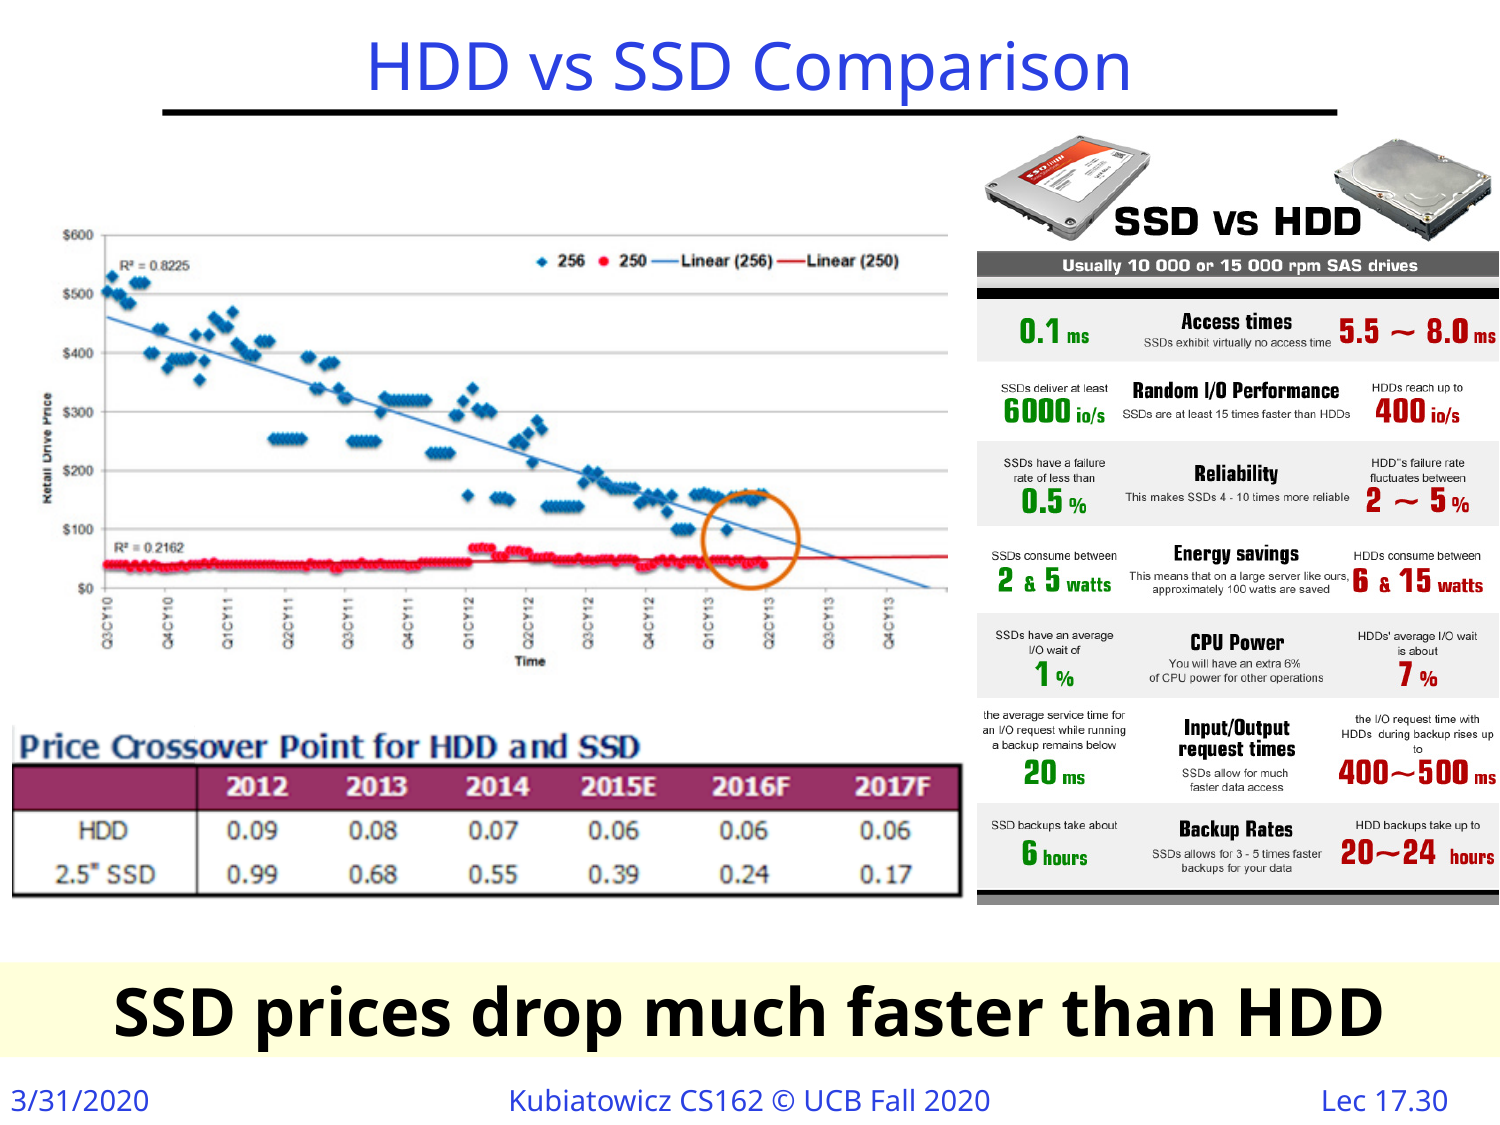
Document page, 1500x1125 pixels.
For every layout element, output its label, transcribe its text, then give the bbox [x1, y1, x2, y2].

text_box SSD prices drop much faster than HDD [0, 962, 1500, 1058]
picture [24, 199, 948, 676]
picture [12, 724, 965, 901]
picture [977, 124, 1499, 905]
title HDD vs SSD Comparison [162, 24, 1338, 113]
